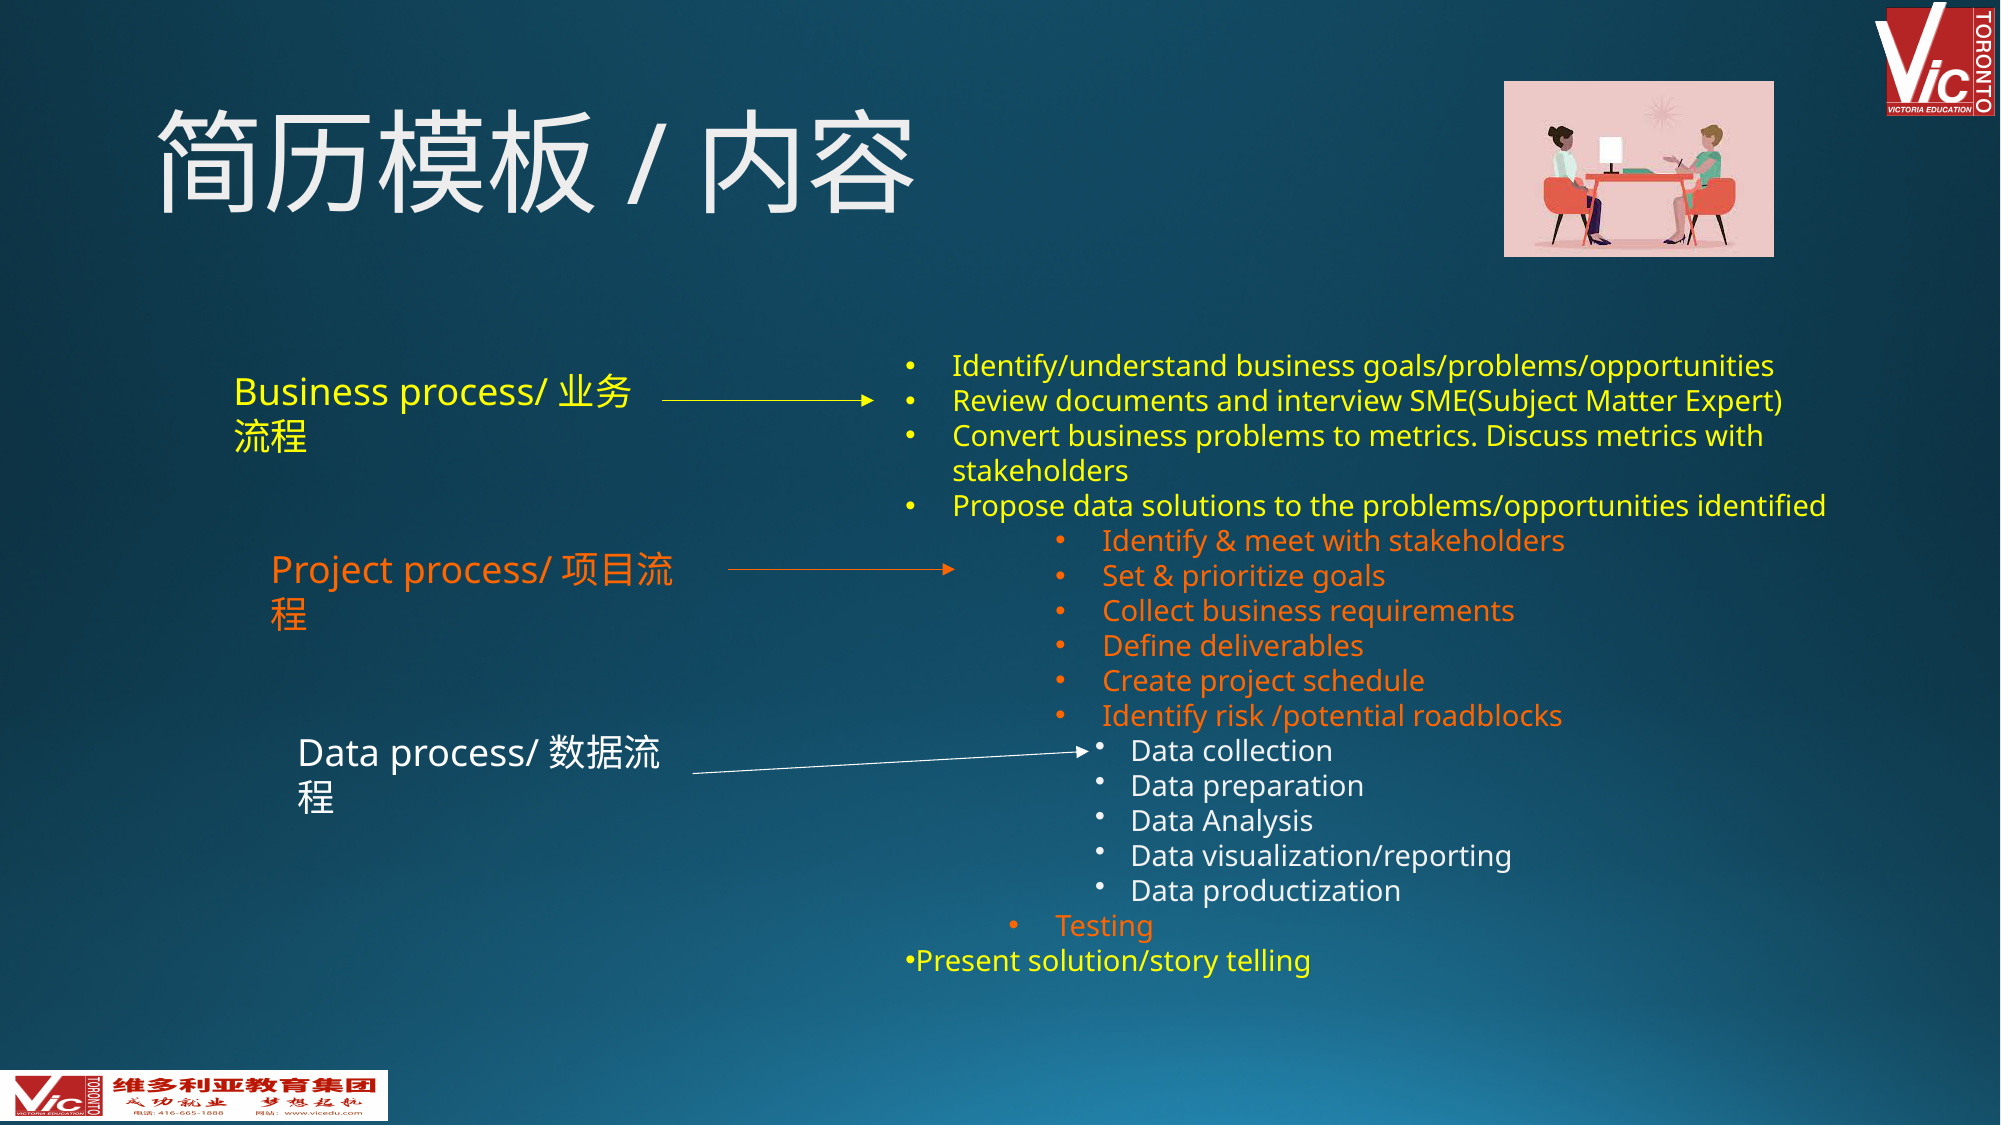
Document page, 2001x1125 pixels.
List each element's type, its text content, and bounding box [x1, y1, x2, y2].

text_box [218, 340, 1893, 934]
text_box 简历模板/内容 [137, 59, 1863, 278]
picture [0, 0, 2001, 1125]
